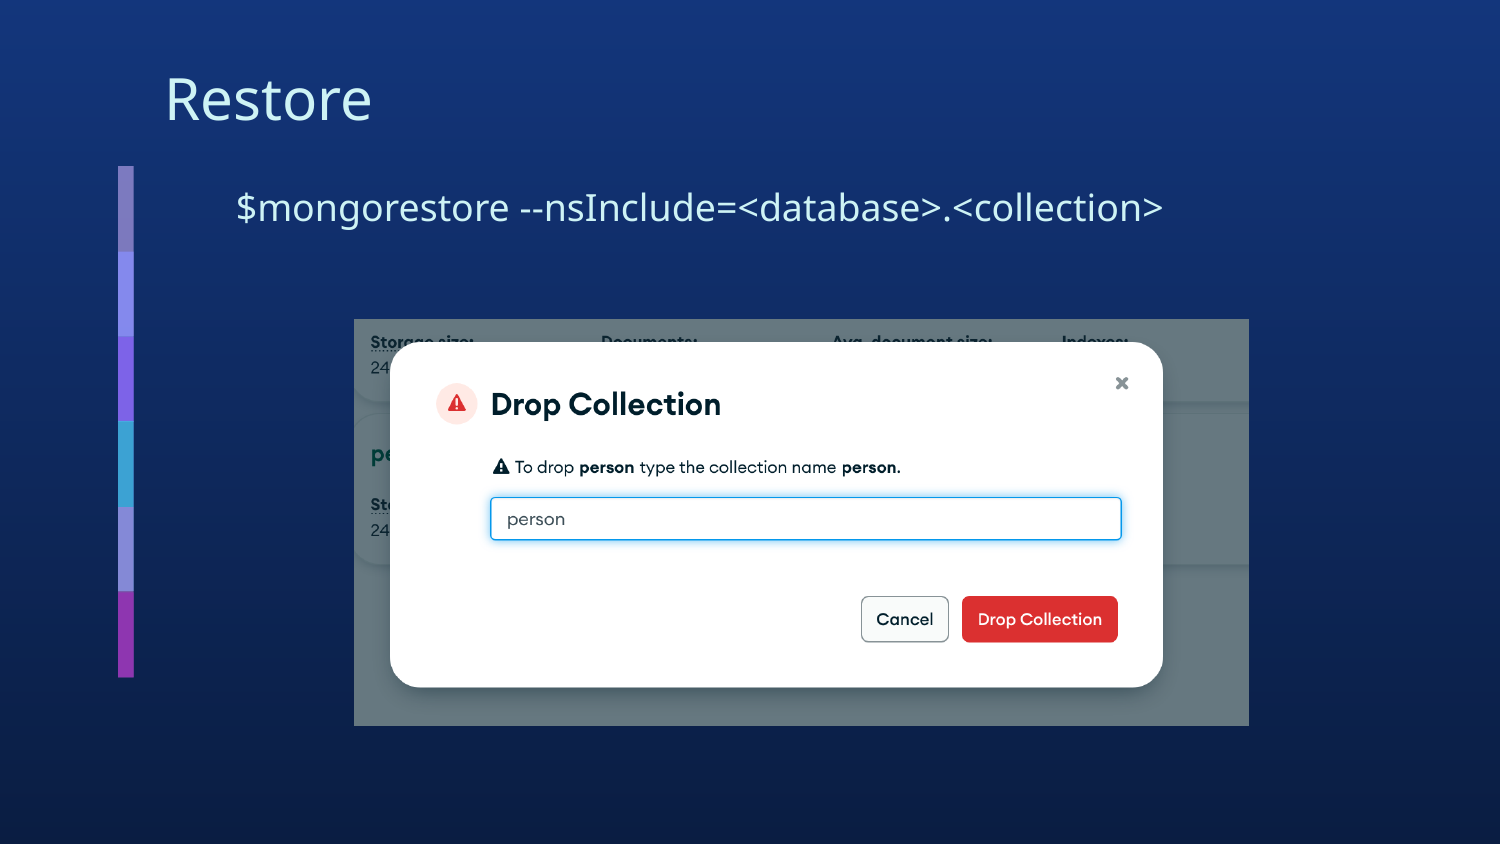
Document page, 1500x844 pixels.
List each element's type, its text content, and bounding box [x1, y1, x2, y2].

picture [354, 318, 1249, 726]
title Restore [149, 46, 419, 162]
list $mongorestore --nsInclude=<database>.<collection> [220, 161, 1382, 667]
